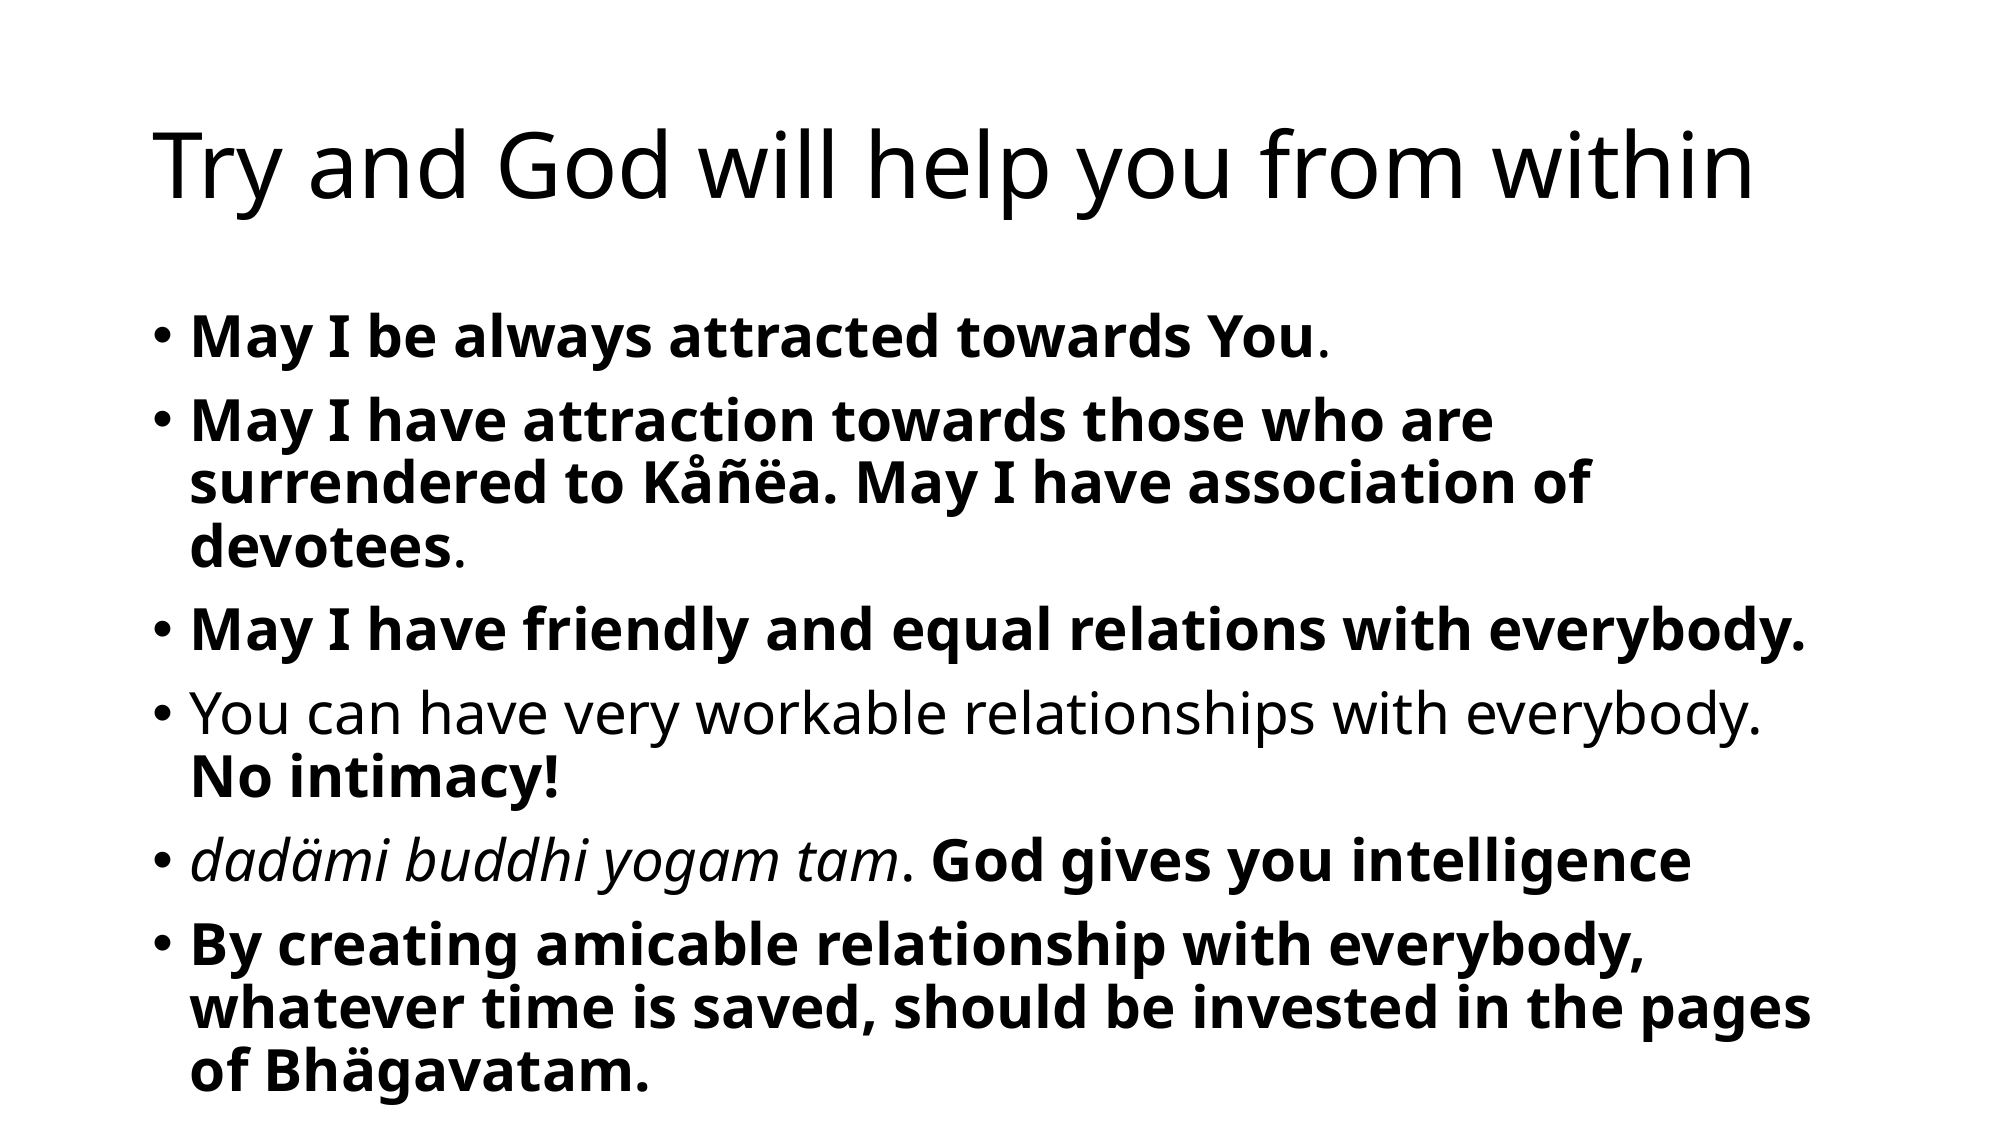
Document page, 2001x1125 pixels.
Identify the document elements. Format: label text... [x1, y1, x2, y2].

title Try and God will help you from within [137, 59, 1863, 278]
list May I be always attracted towards You. May I have attraction towards those who are surrendered to Kåñëa. May I have association of devotees. May I have friendly and equal relations with everybody. You can have very workable relationships with everybody. No intimacy! dadämi buddhi yogam tam. God gives you intelligence By creating amicable relationship with everybody, whatever time is saved, should be invested in the pages of Bhägavatam. [137, 299, 1863, 1014]
